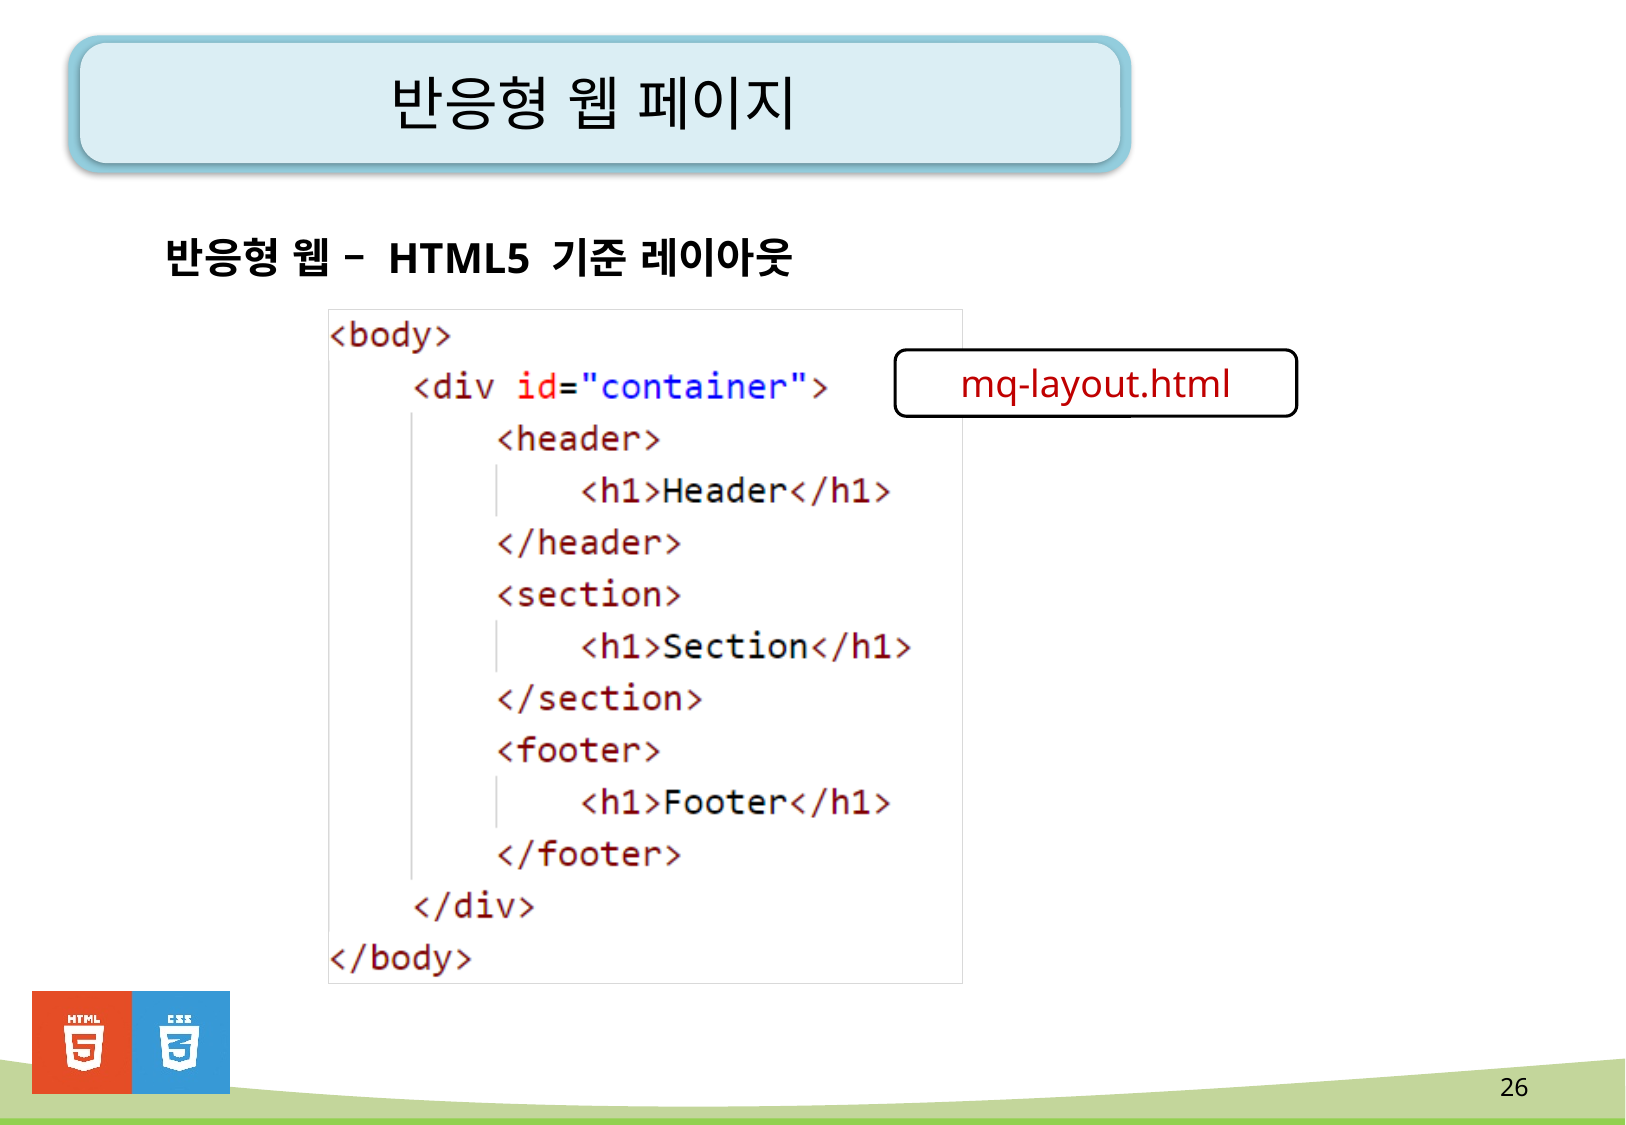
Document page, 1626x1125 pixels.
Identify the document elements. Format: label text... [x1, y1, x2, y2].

text_box 반응형 웹 – HTML5 기준 레이아웃 [150, 199, 990, 290]
text_box mq-layout.html [966, 347, 1299, 419]
picture [327, 309, 963, 985]
slide_number 26 [1452, 1058, 1544, 1119]
picture [32, 991, 230, 1094]
title 반응형 웹 페이지 [68, 32, 1121, 173]
